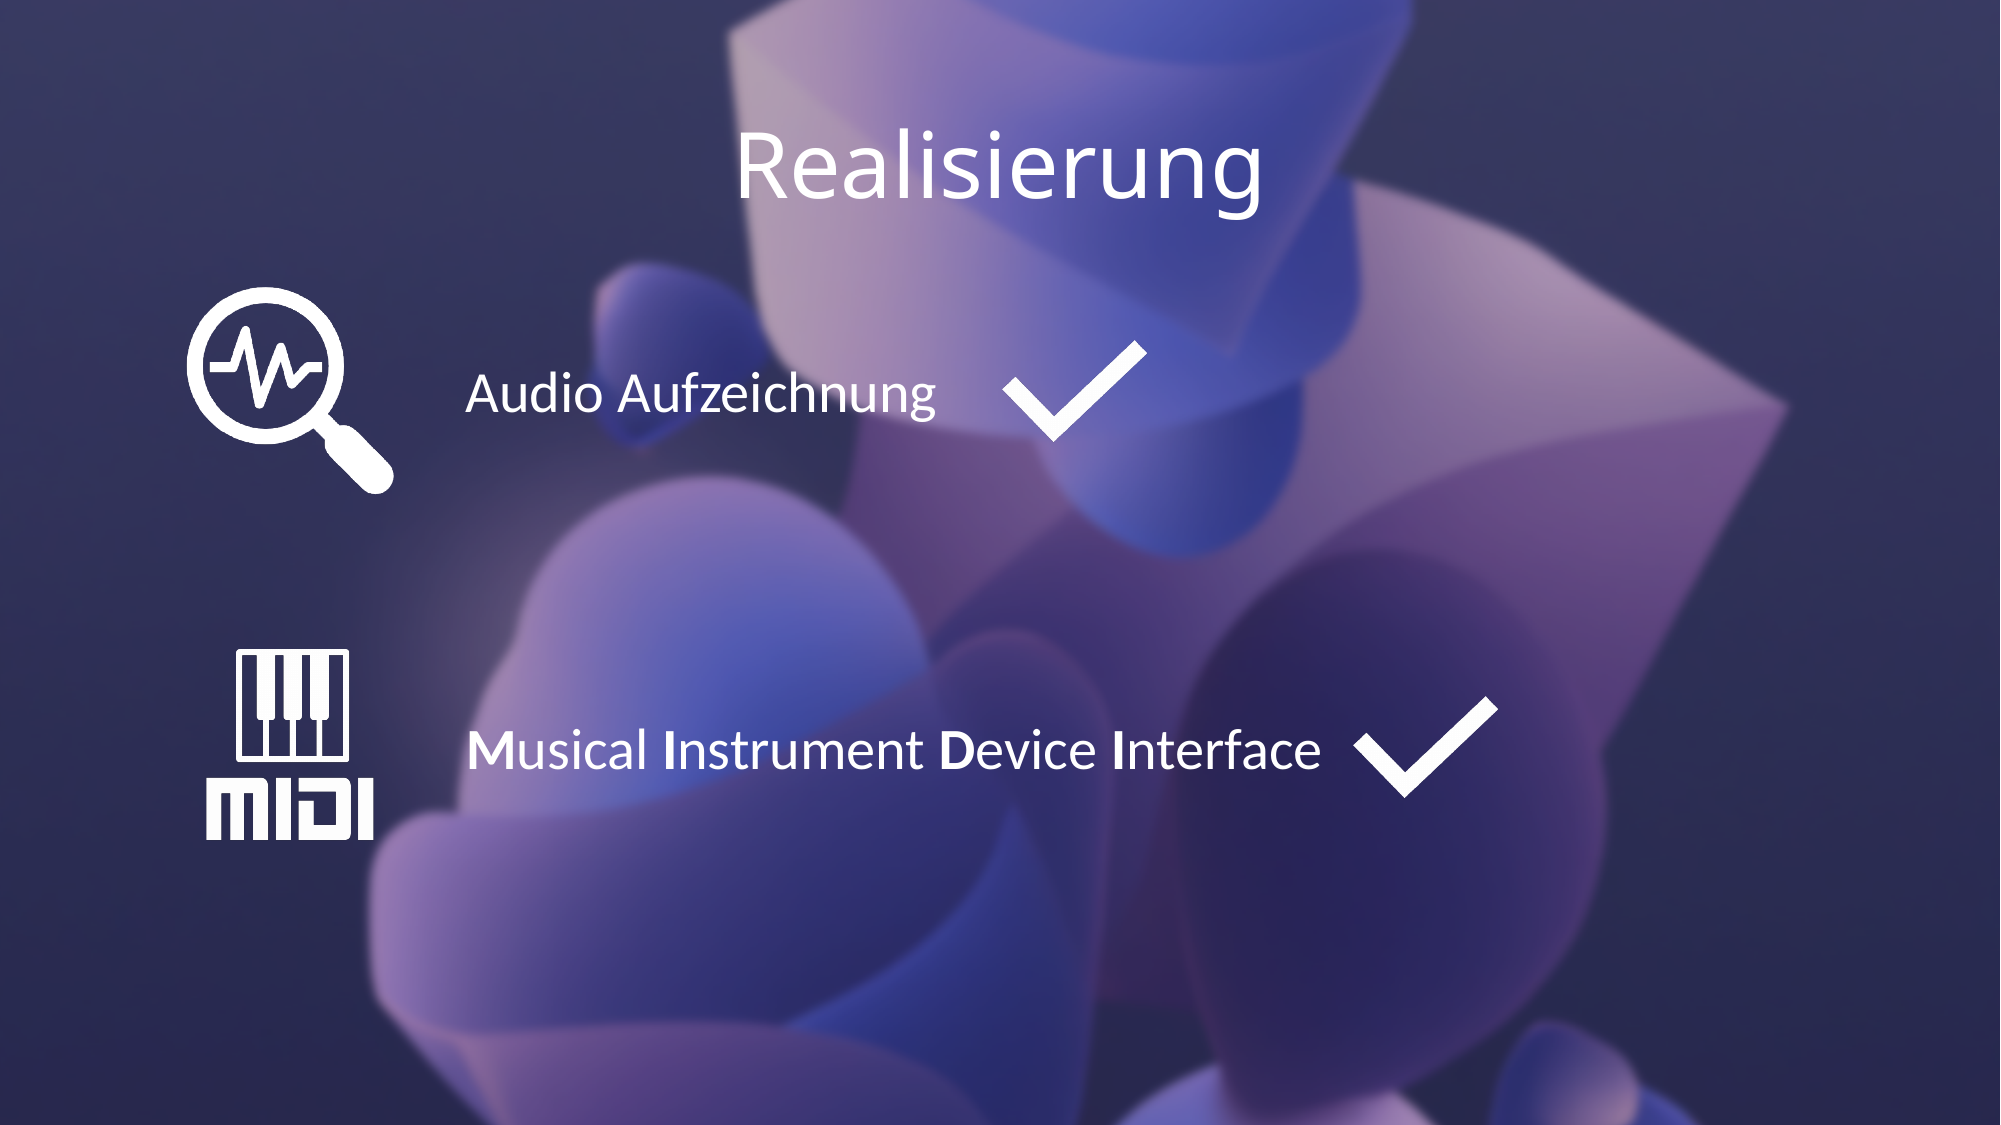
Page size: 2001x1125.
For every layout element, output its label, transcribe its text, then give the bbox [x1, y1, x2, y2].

text_box Musical Instrument Device Interface [451, 703, 1350, 789]
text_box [174, 630, 409, 863]
picture [0, 0, 2000, 1125]
title Realisierung [137, 59, 1863, 278]
text_box Audio Aufzeichnung [451, 347, 999, 432]
